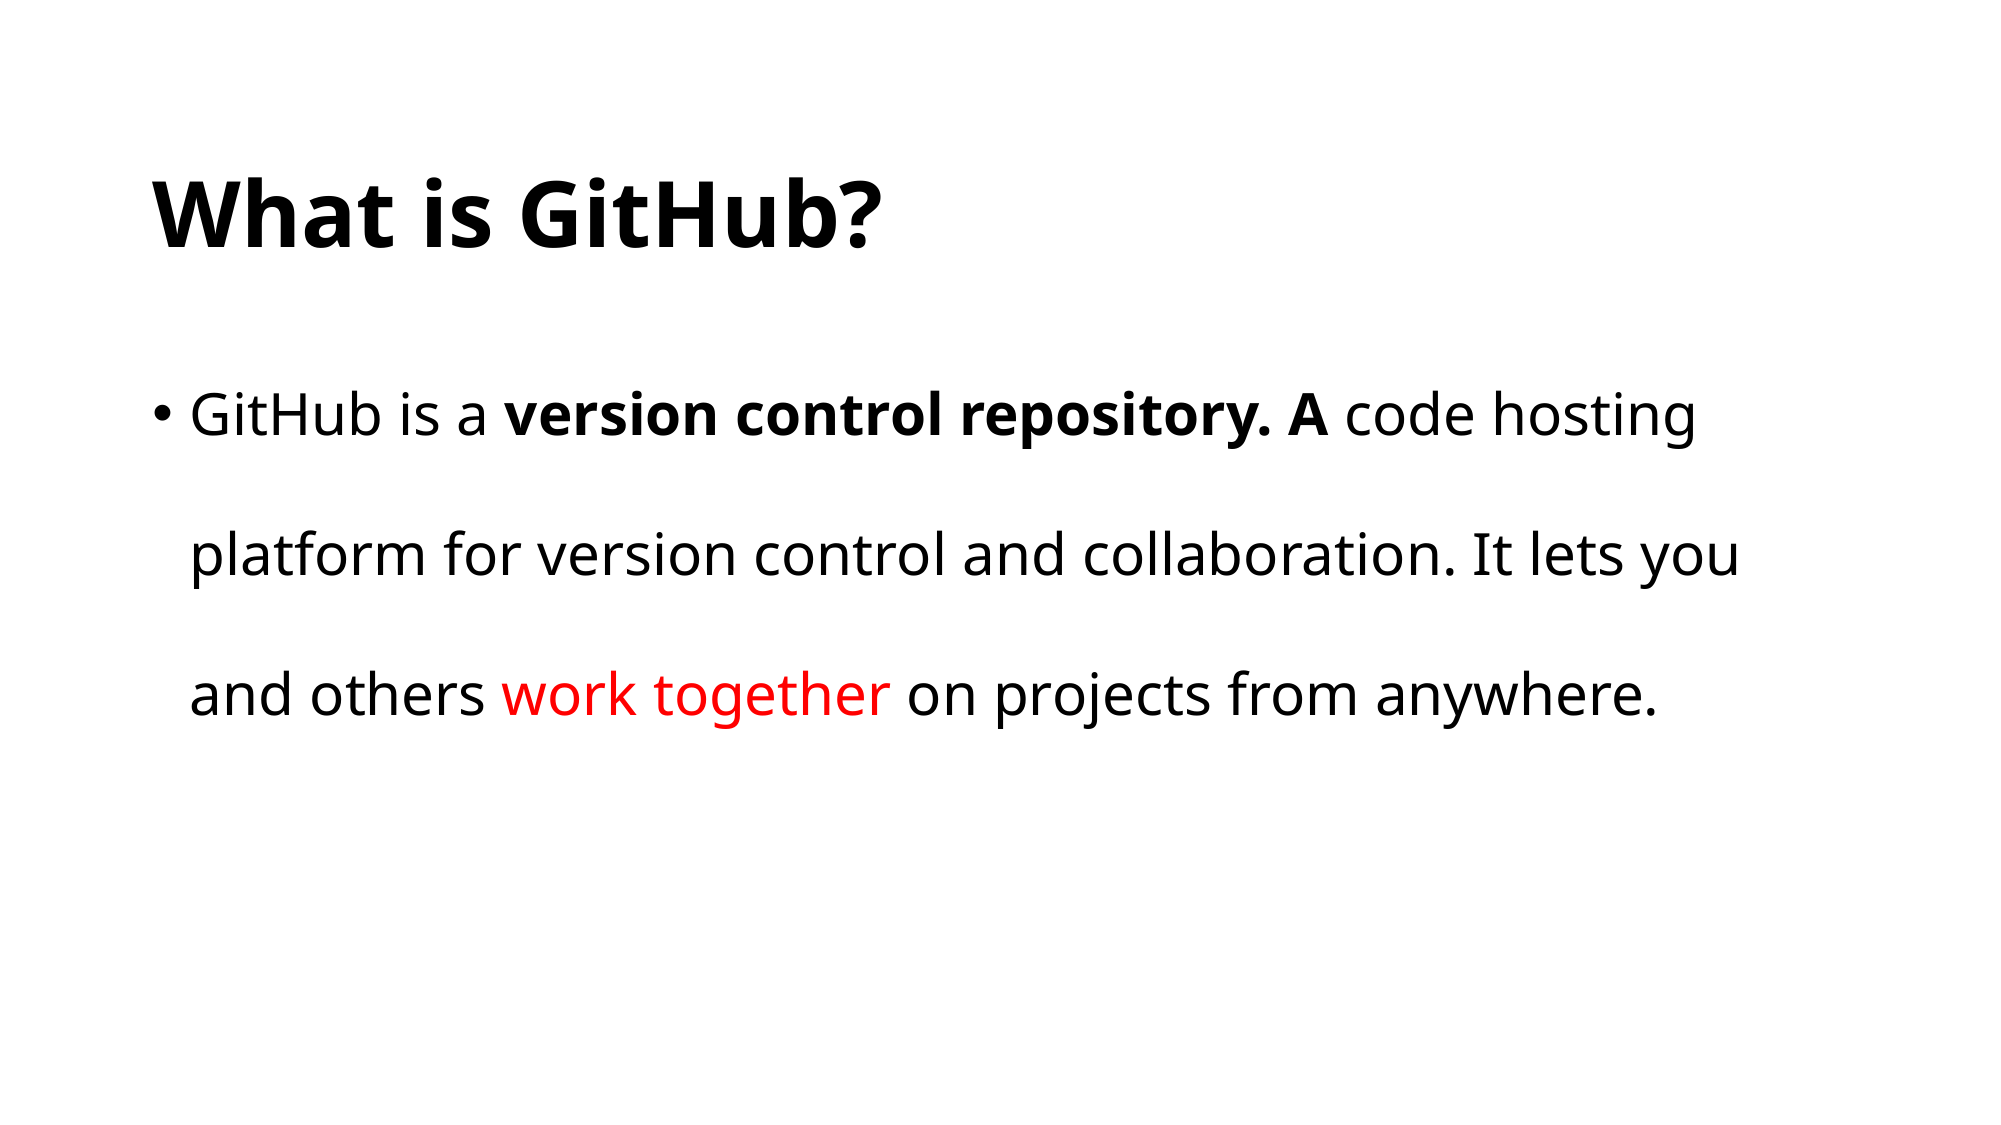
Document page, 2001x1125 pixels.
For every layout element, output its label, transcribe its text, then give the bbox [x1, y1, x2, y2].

title What is GitHub? [137, 59, 1863, 278]
list GitHub is a version control repository. A code hosting platform for version control and collaboration. It lets you and others work together on projects from anywhere. [137, 299, 1863, 1014]
